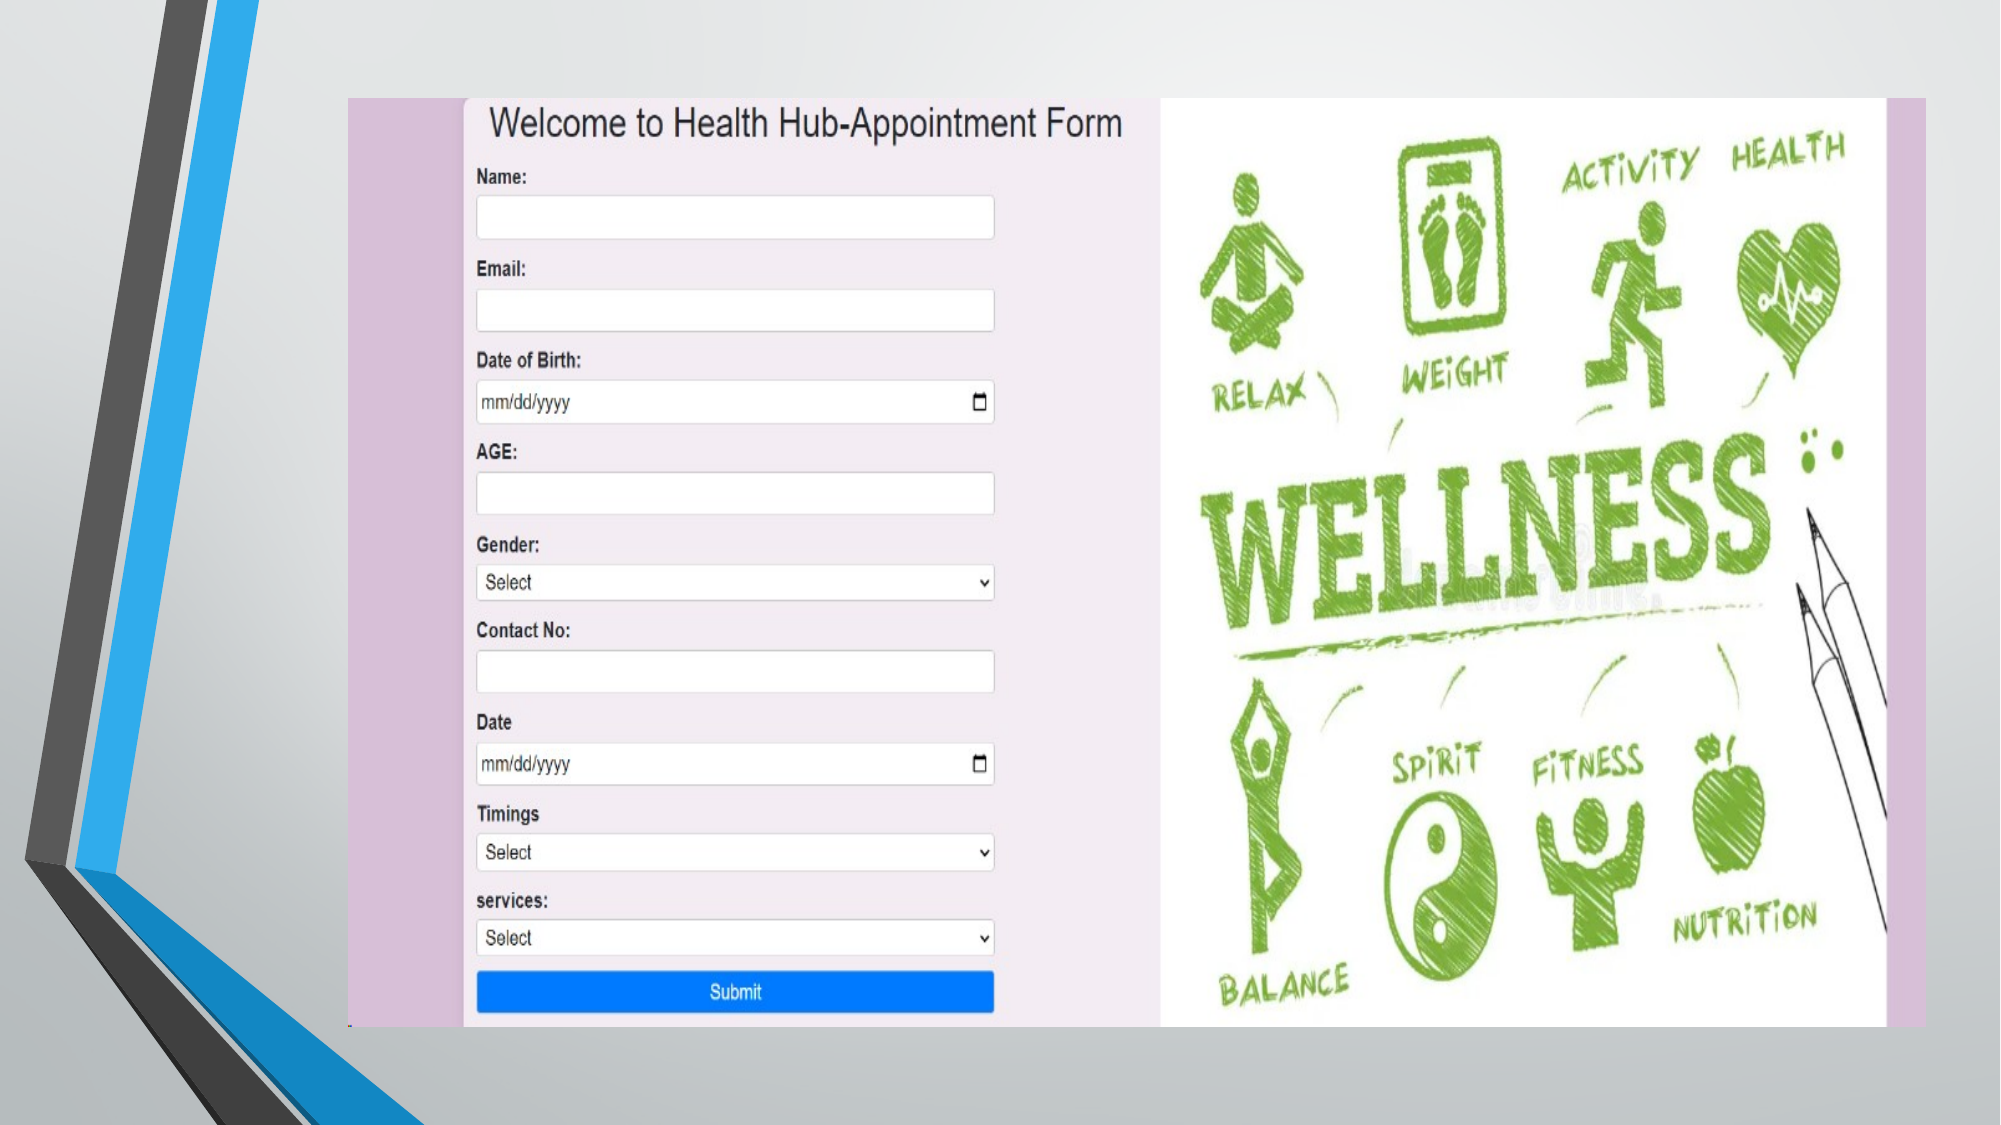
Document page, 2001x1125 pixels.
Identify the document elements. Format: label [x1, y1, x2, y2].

picture [348, 98, 1926, 1027]
